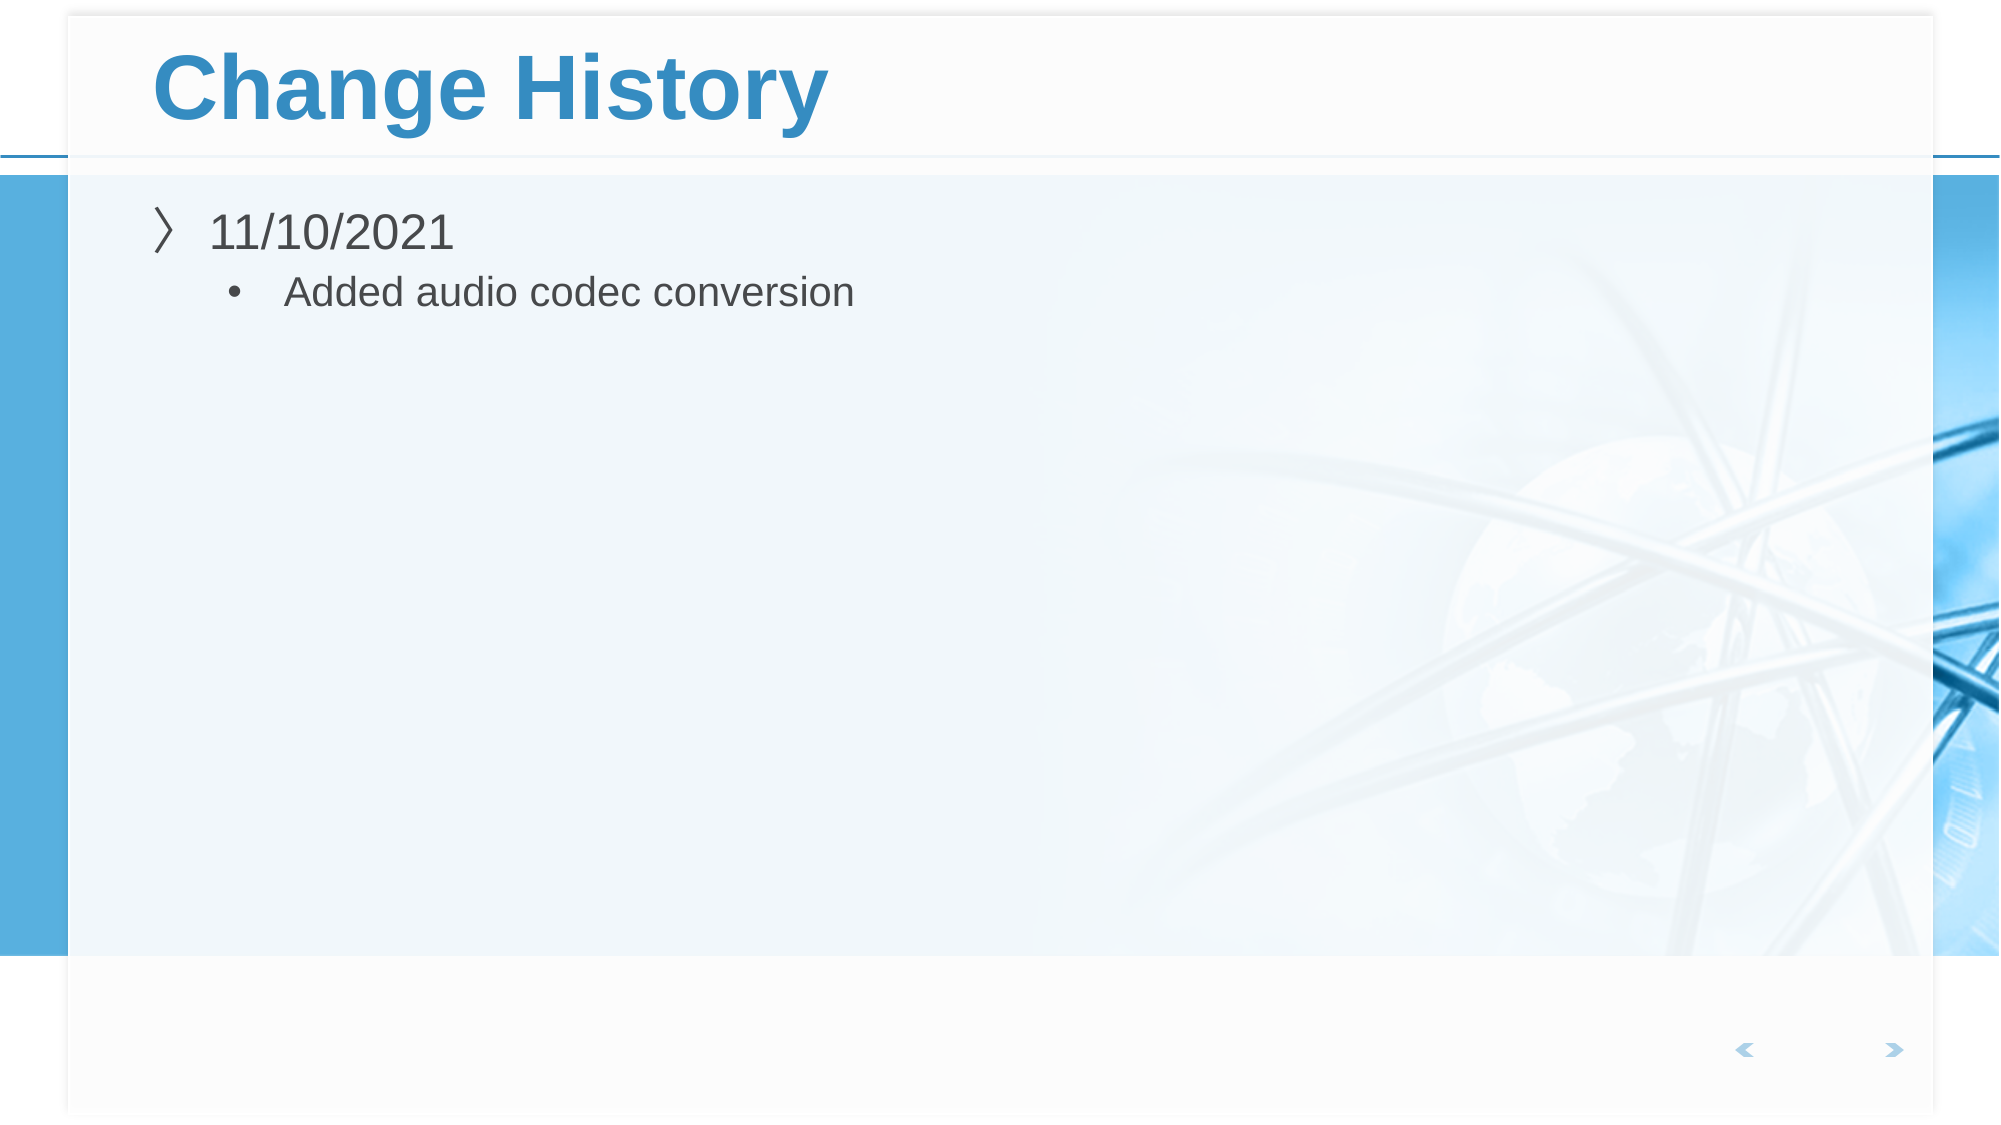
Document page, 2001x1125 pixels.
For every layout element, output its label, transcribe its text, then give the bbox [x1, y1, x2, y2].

list 11/10/2021 Added audio codec conversion [137, 198, 1863, 946]
picture [0, 0, 2001, 1125]
title Change History [137, 29, 1863, 150]
